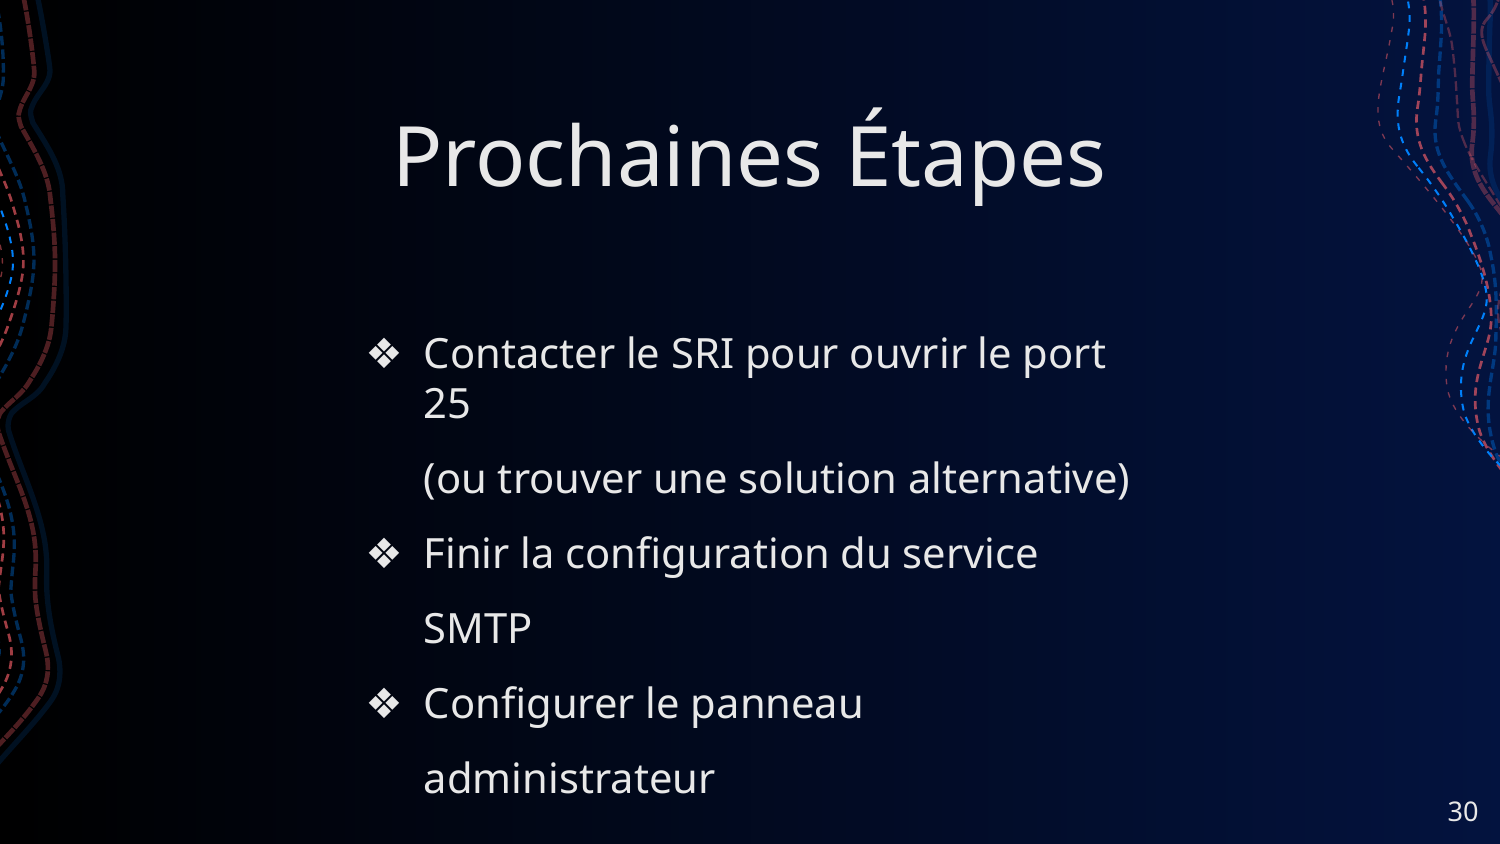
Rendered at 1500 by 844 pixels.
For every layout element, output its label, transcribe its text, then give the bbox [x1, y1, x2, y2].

text_box Contacter le SRI pour ouvrir le port 25 (ou trouver une solution alternative) Finir la configuration du service SMTP Configurer le panneau administrateur [333, 312, 1167, 844]
title Prochaines Étapes [118, 88, 1382, 192]
slide_number ‹#› [1403, 779, 1494, 844]
